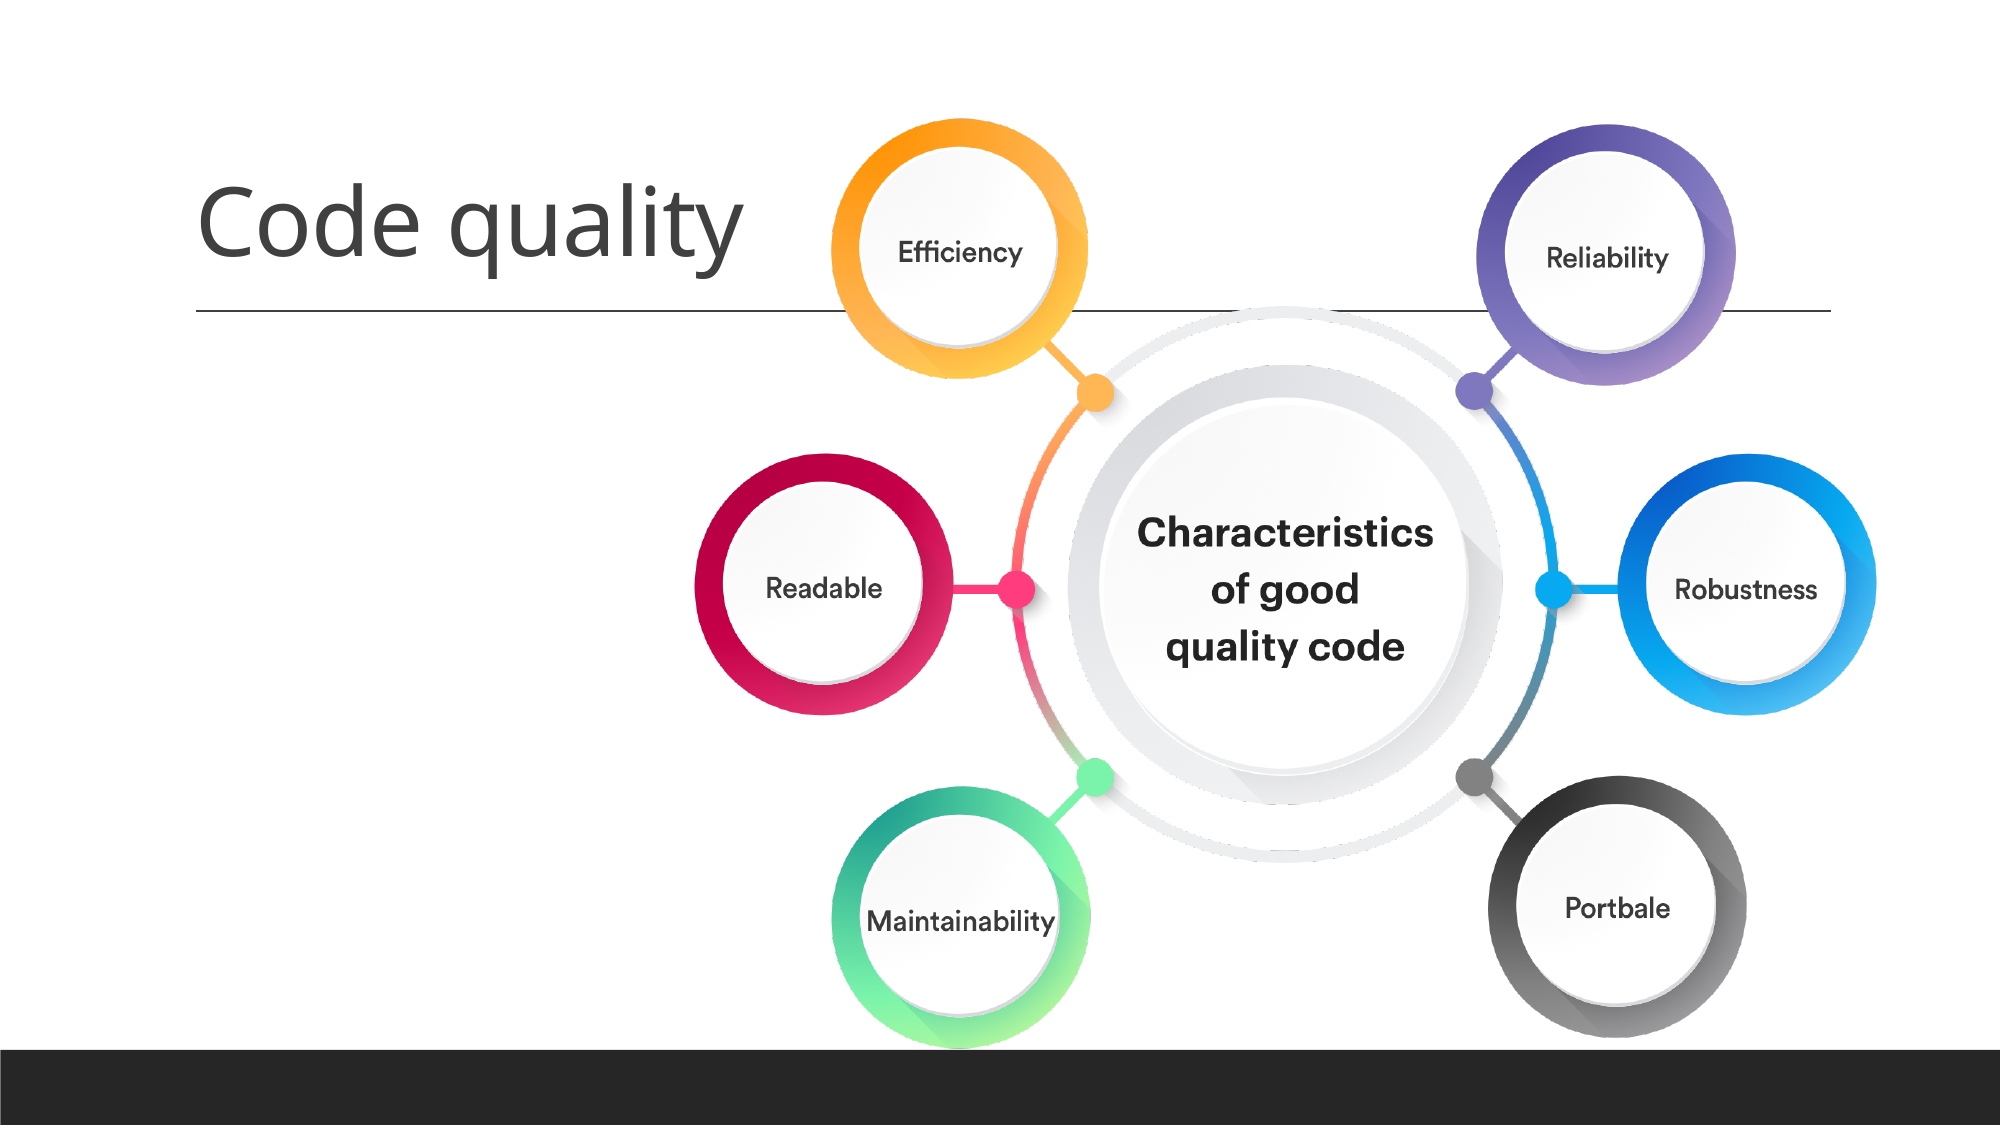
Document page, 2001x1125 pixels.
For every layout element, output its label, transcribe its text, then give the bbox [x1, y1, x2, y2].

picture [547, 89, 2000, 1079]
title Code quality [180, 47, 1830, 285]
